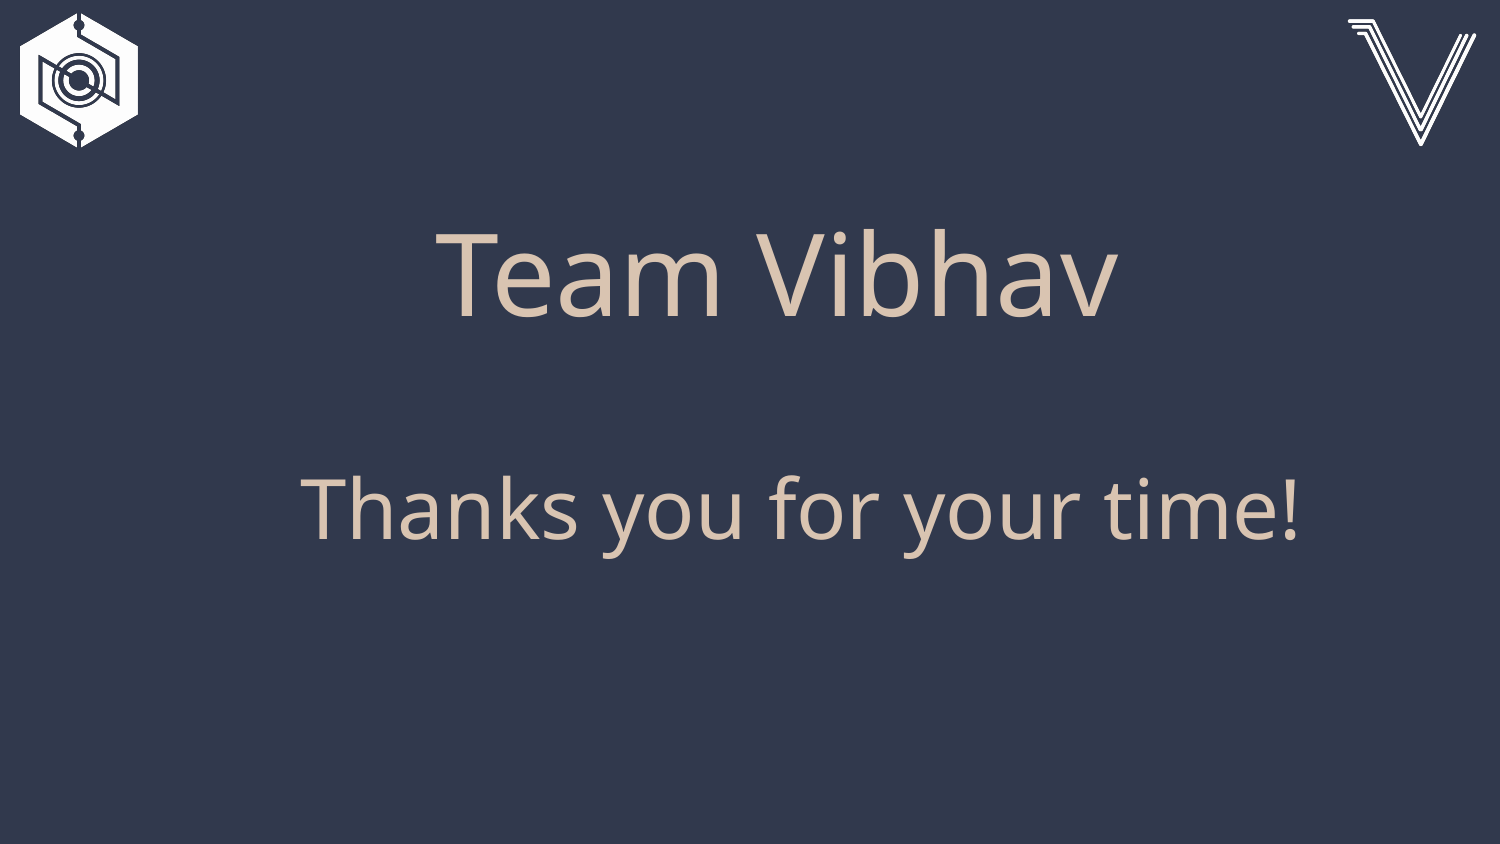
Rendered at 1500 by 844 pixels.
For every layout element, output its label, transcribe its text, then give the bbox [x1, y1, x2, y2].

text_box Thanks you for your time! [285, 441, 1403, 572]
picture [1298, 0, 1500, 184]
picture [0, 0, 157, 157]
text_box Team Vibhav [420, 186, 1268, 355]
